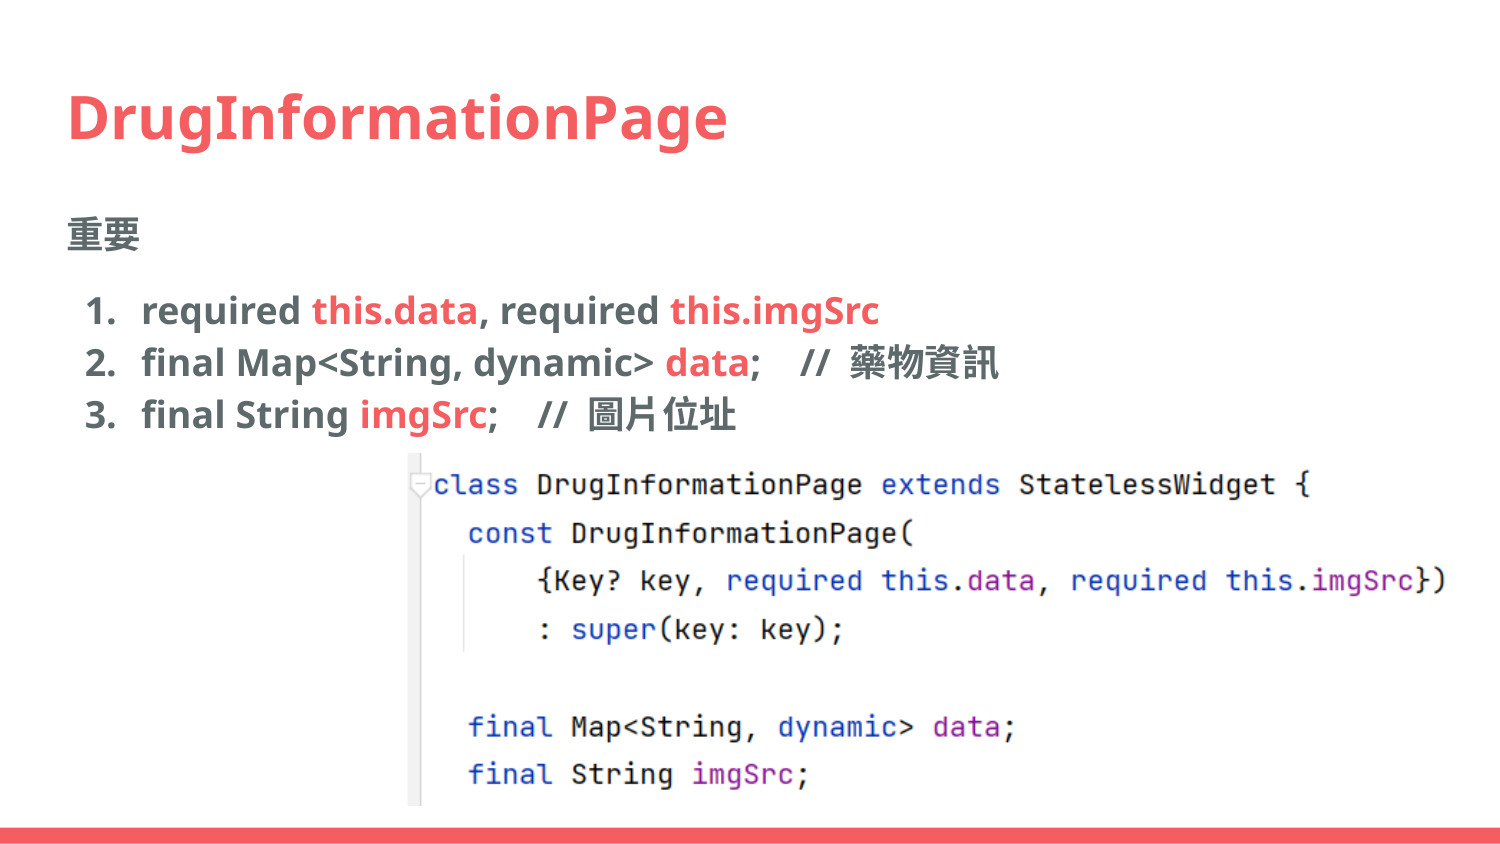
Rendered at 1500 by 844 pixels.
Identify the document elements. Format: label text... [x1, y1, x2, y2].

picture [407, 453, 1473, 807]
title DrugInformationPage [51, 64, 1449, 167]
list 重要 required this.data, required this.imgSrc final Map<String, dynamic> data; // 藥物資訊 final String imgSrc; // 圖片位址 [51, 189, 1449, 750]
